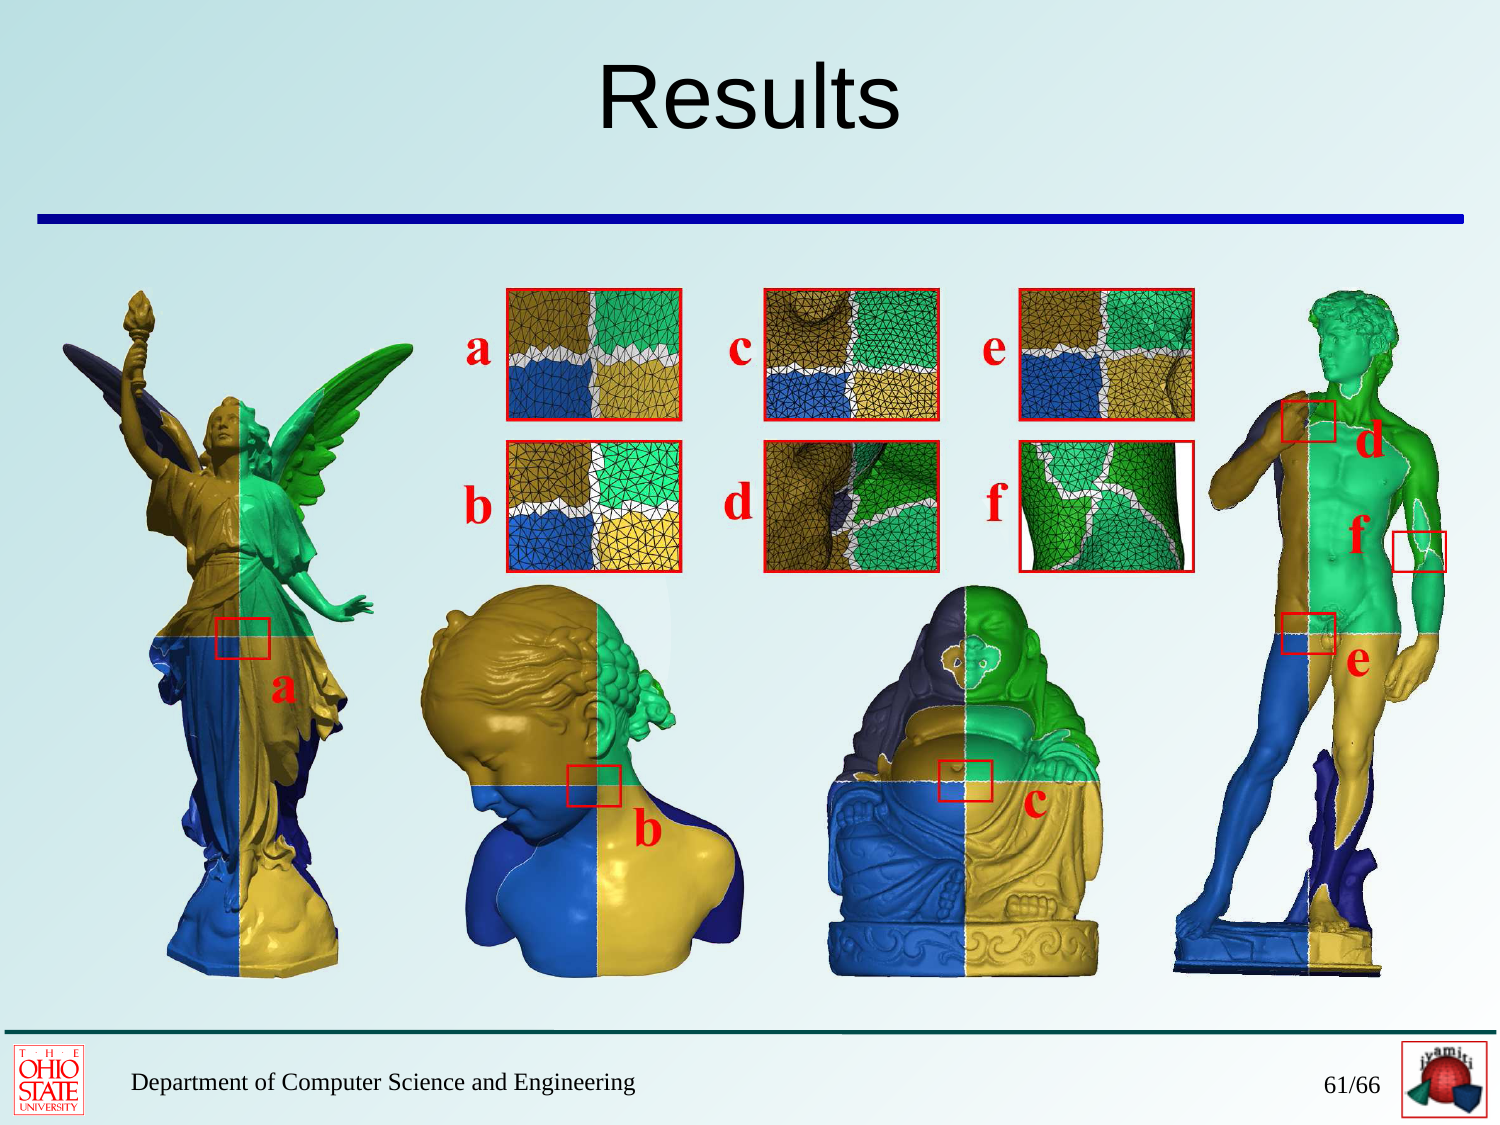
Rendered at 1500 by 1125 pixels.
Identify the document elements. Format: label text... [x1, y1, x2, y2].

picture [1400, 1041, 1491, 1120]
title Results [110, 0, 1390, 213]
picture [62, 287, 1447, 980]
